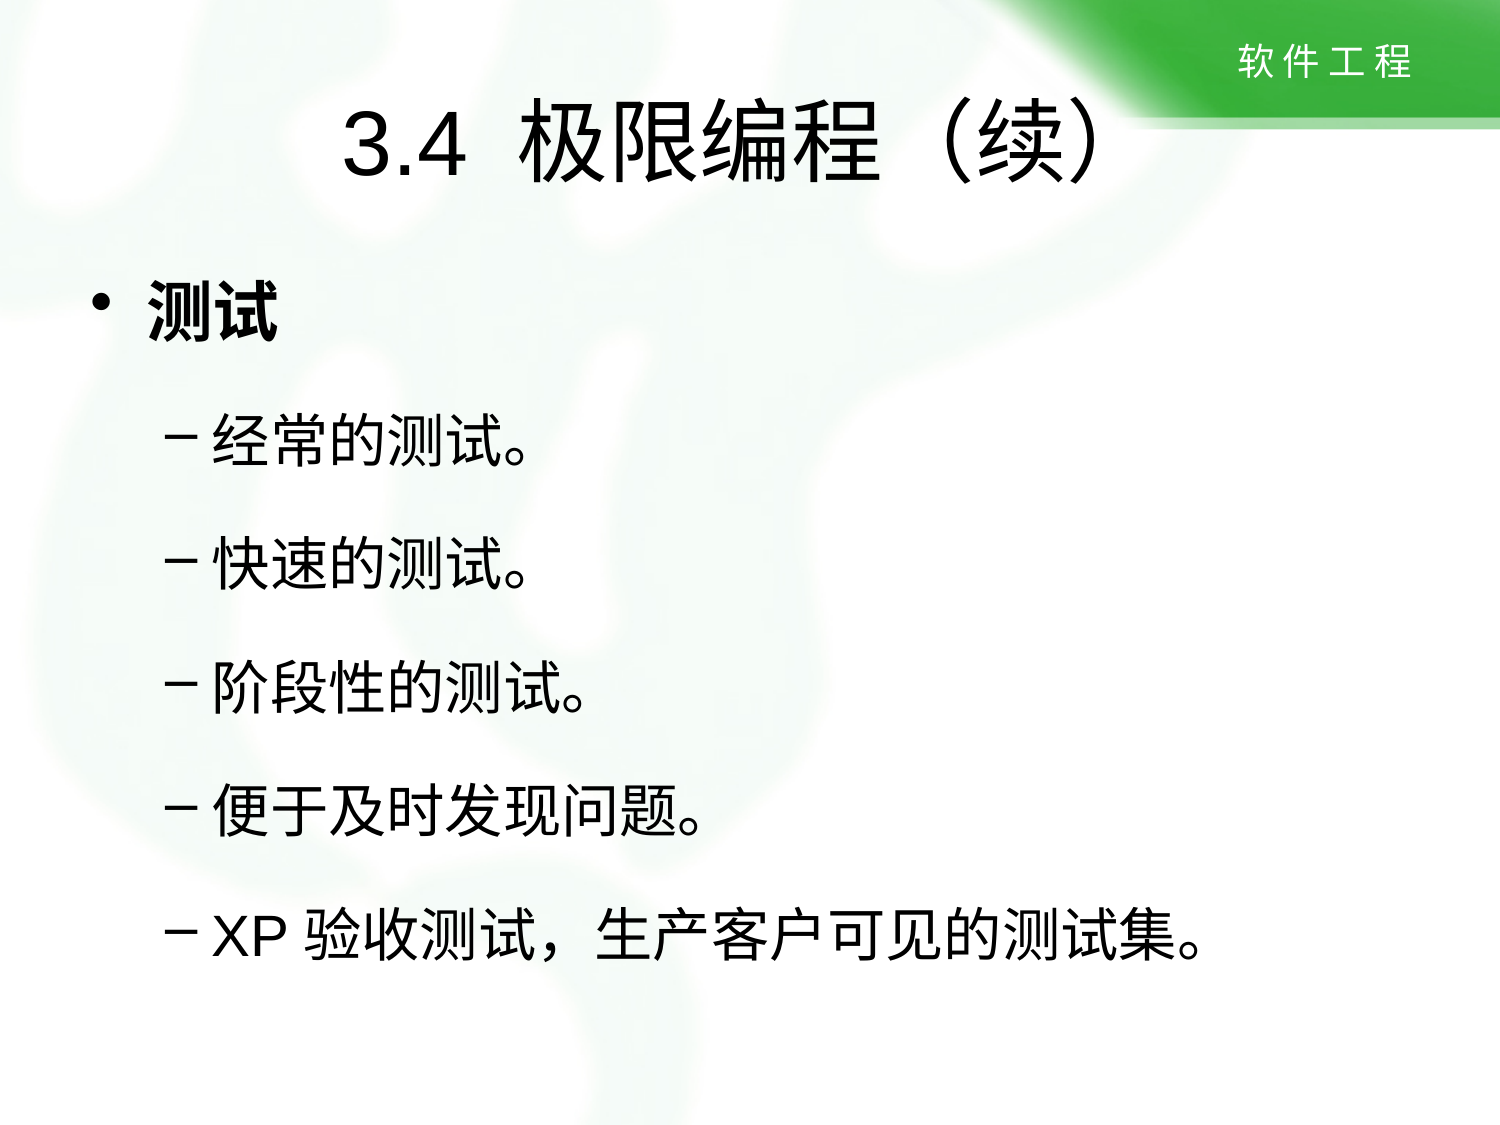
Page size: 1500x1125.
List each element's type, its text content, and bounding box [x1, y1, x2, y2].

title 3.4 极限编程（续） [75, 45, 1425, 233]
picture [0, 0, 1500, 1125]
list 测试 经常的测试。 快速的测试。 阶段性的测试。 便于及时发现问题。 XP验收测试，生产客户可见的测试集。 [75, 262, 1425, 1005]
